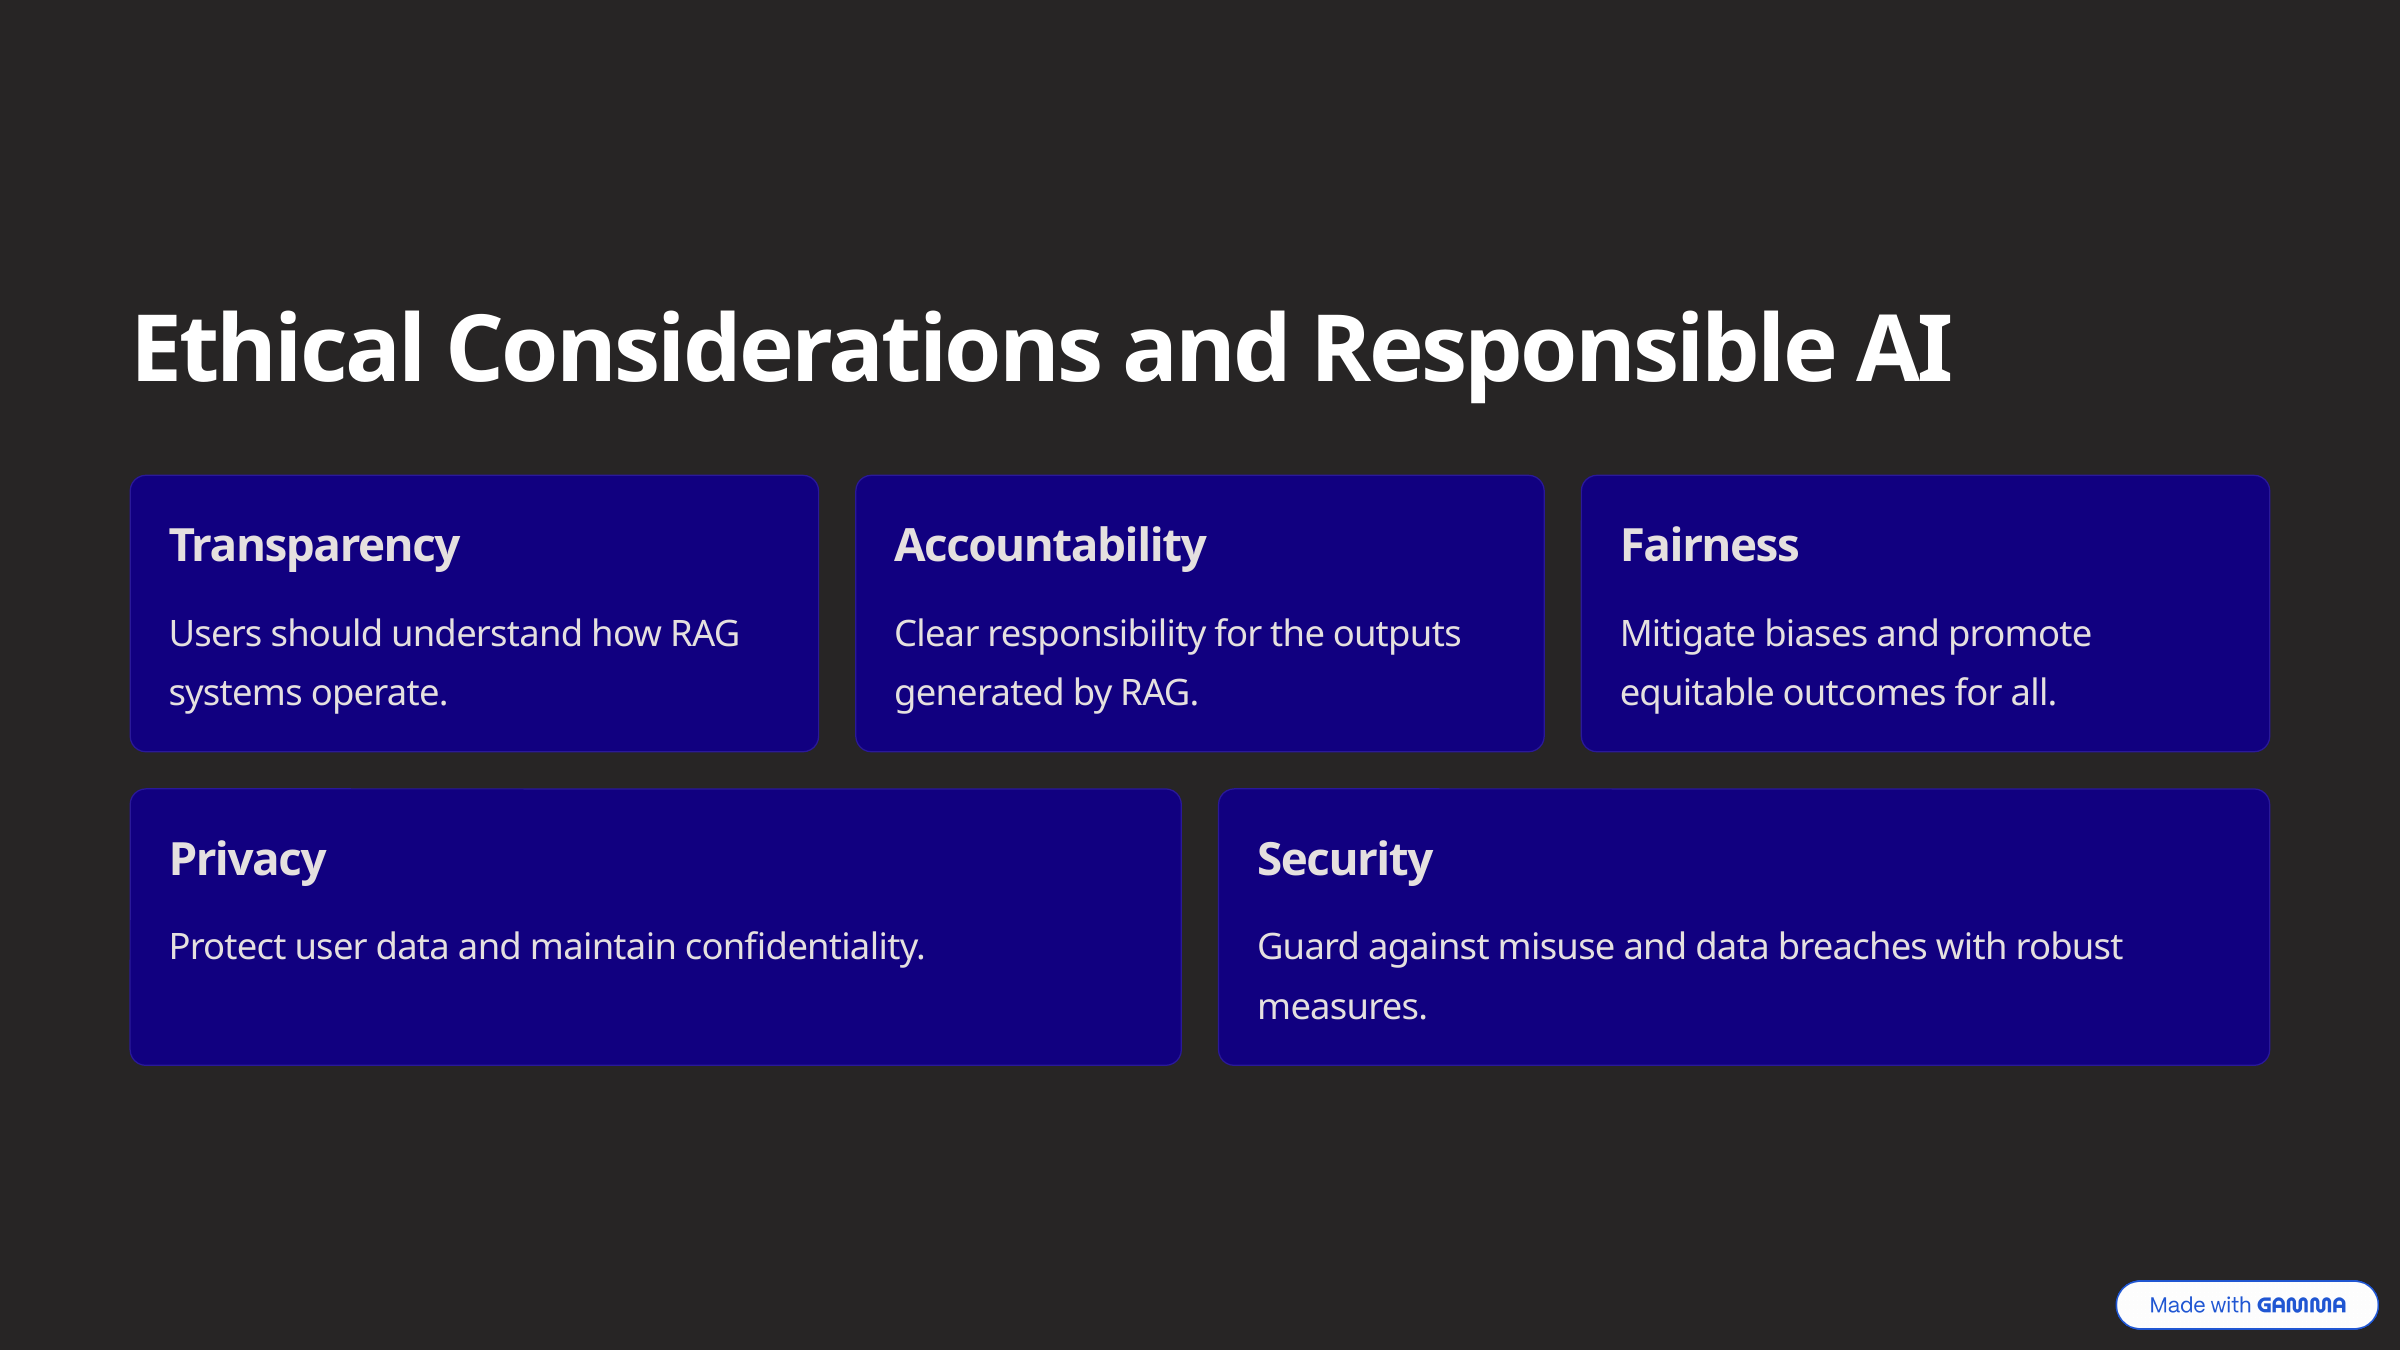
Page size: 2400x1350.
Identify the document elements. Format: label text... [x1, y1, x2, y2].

text_box Mitigate biases and promote equitable outcomes for all. [1619, 594, 2232, 714]
text_box Security [1256, 827, 1723, 886]
text_box Ethical Considerations and Responsible AI [130, 284, 1929, 401]
text_box Transparency [168, 513, 634, 572]
text_box [1218, 788, 2270, 1066]
text_box Protect user data and maintain confidentiality. [168, 907, 1143, 968]
text_box Clear responsibility for the outputs generated by RAG. [894, 594, 1506, 714]
text_box [855, 475, 1545, 752]
text_box [130, 475, 819, 752]
text_box Users should understand how RAG systems operate. [168, 594, 781, 714]
text_box Accountability [894, 513, 1360, 572]
text_box Privacy [168, 827, 634, 886]
text_box Fairness [1619, 513, 2085, 572]
text_box Guard against misuse and data breaches with robust measures. [1256, 907, 2232, 1027]
text_box [130, 788, 1182, 1066]
text_box [1581, 475, 2270, 752]
picture [2106, 1271, 2389, 1339]
